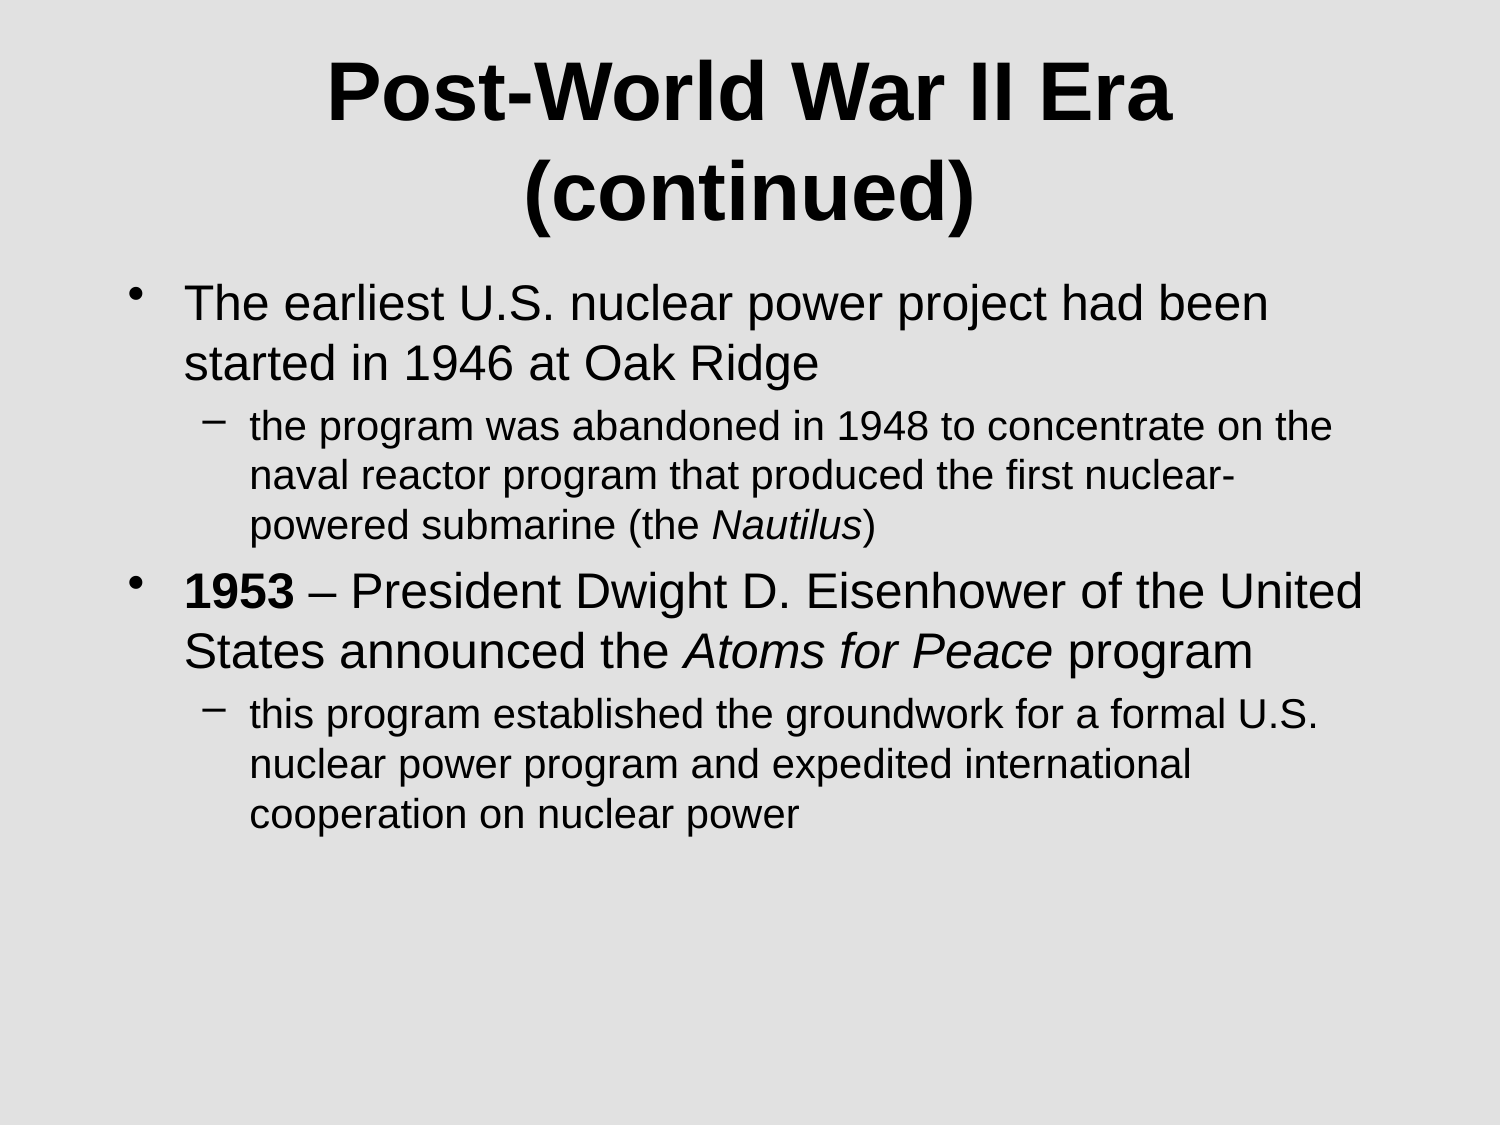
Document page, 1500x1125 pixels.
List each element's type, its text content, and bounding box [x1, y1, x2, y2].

title Post-World War II Era (continued) [112, 37, 1388, 238]
list The earliest U.S. nuclear power project had been started in 1946 at Oak Ridge the program was abandoned in 1948 to concentrate on the naval reactor program that produced the first nuclear-powered submarine (the Nautilus) 1953 – President Dwight D. Eisenhower of the United States announced the Atoms for Peace program this program established the groundwork for a formal U.S. nuclear power program and expedited international cooperation on nuclear power [112, 262, 1388, 1088]
